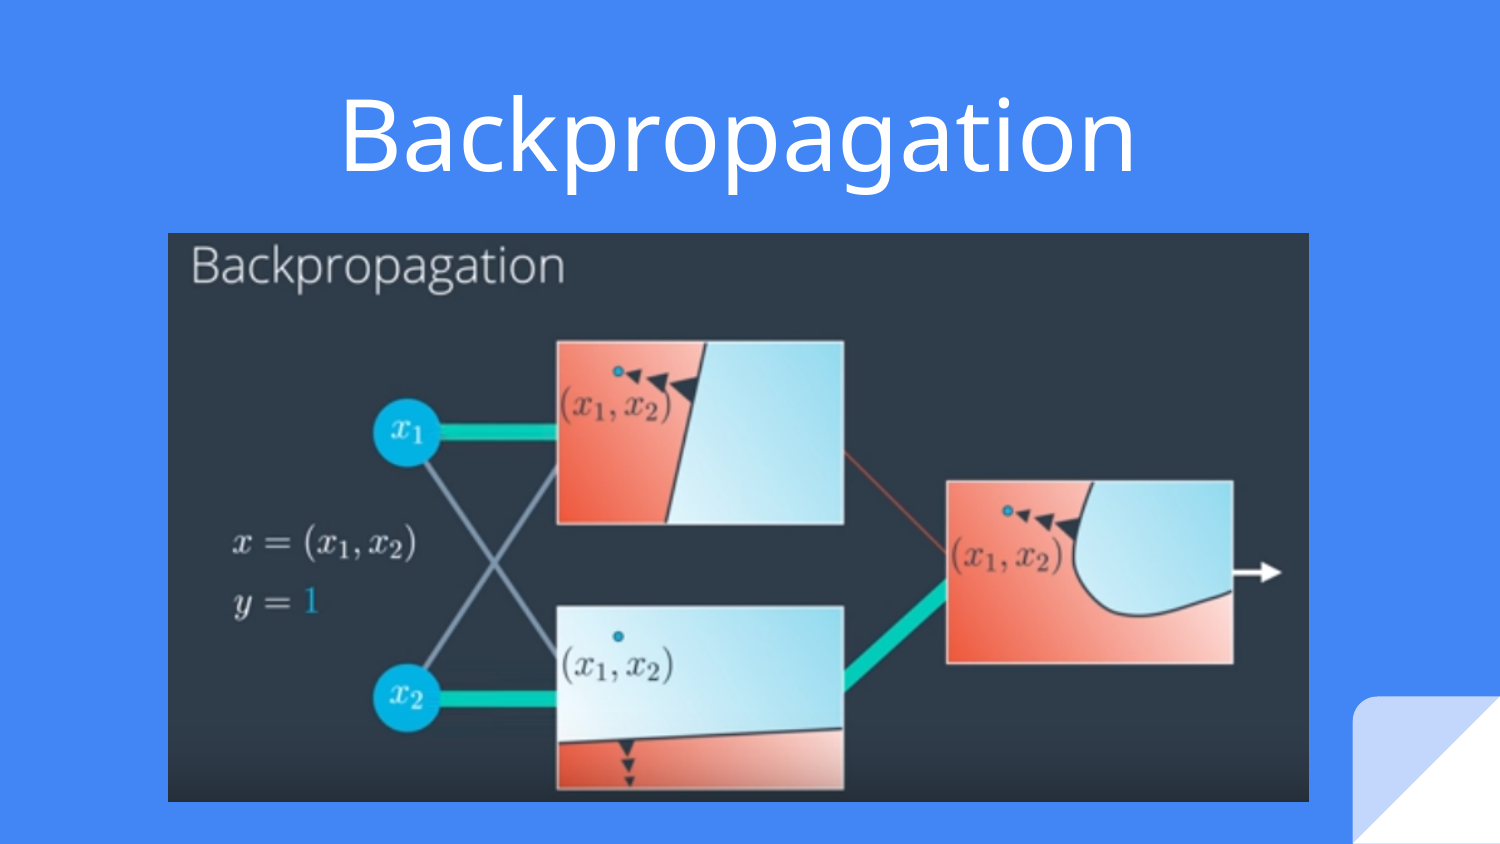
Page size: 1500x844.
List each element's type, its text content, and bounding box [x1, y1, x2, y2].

title Backpropagation [64, 53, 1413, 207]
picture [168, 232, 1309, 802]
